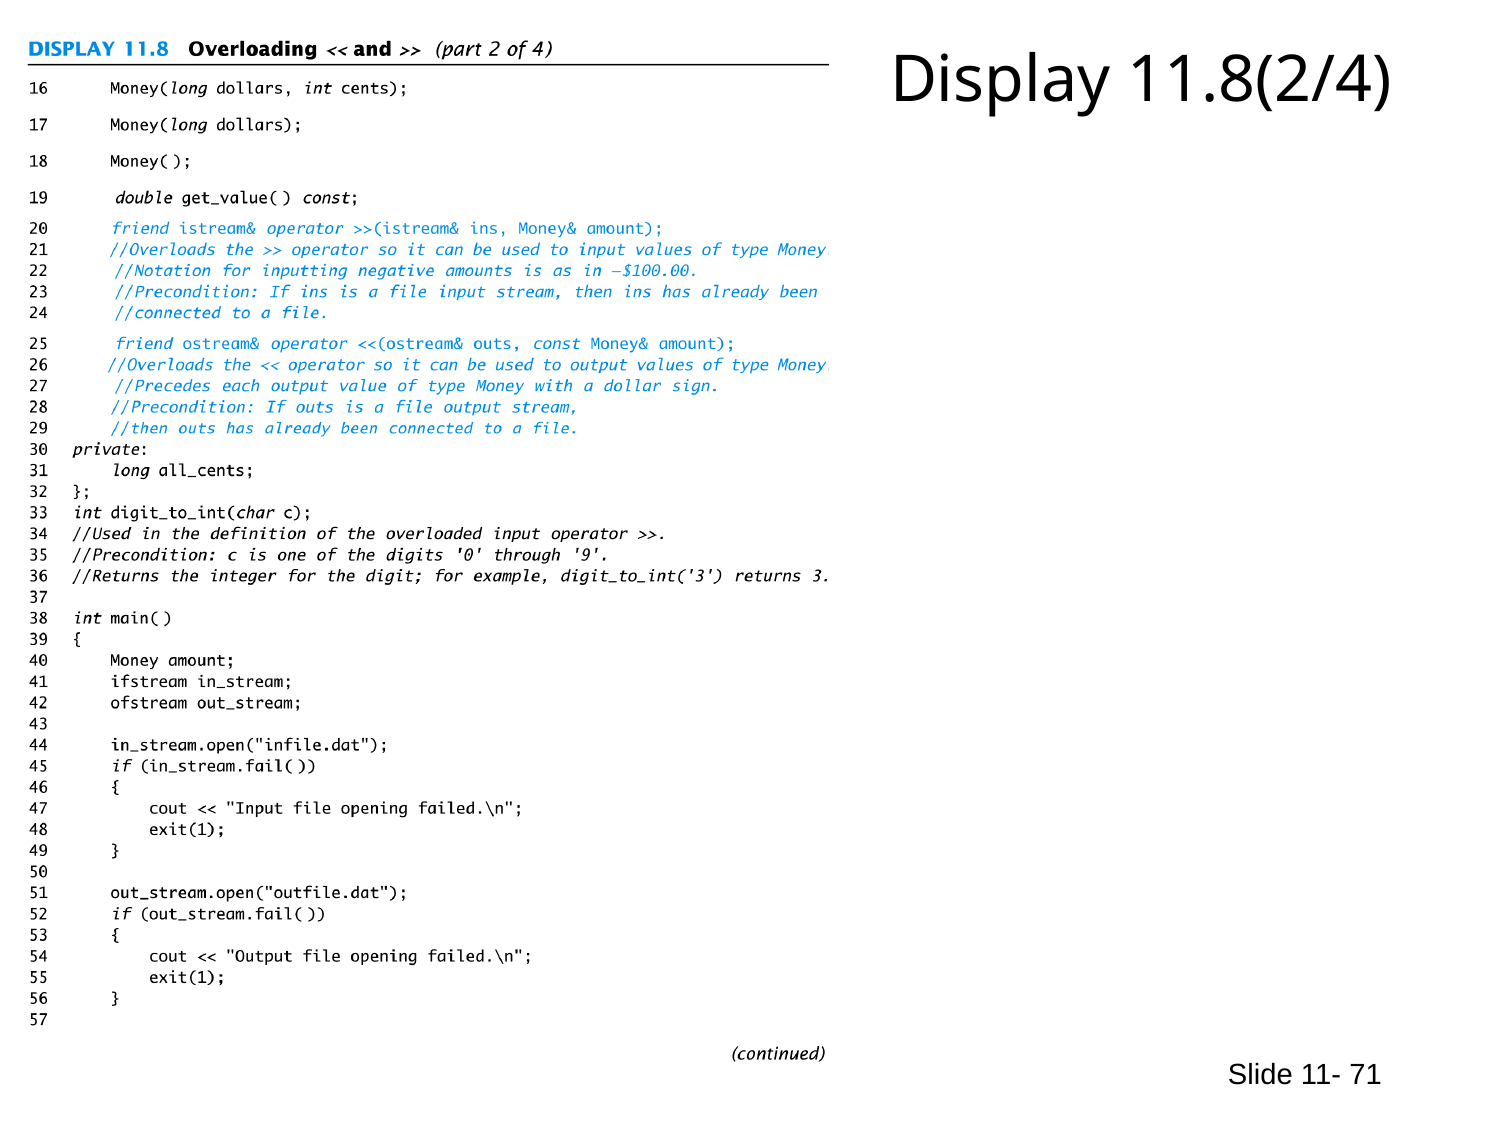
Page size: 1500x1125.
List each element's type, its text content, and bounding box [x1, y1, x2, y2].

slide_number Slide 11- 71 [1059, 1042, 1397, 1103]
picture [24, 37, 829, 1064]
title Display 11.8(2/4) [875, 37, 1491, 201]
